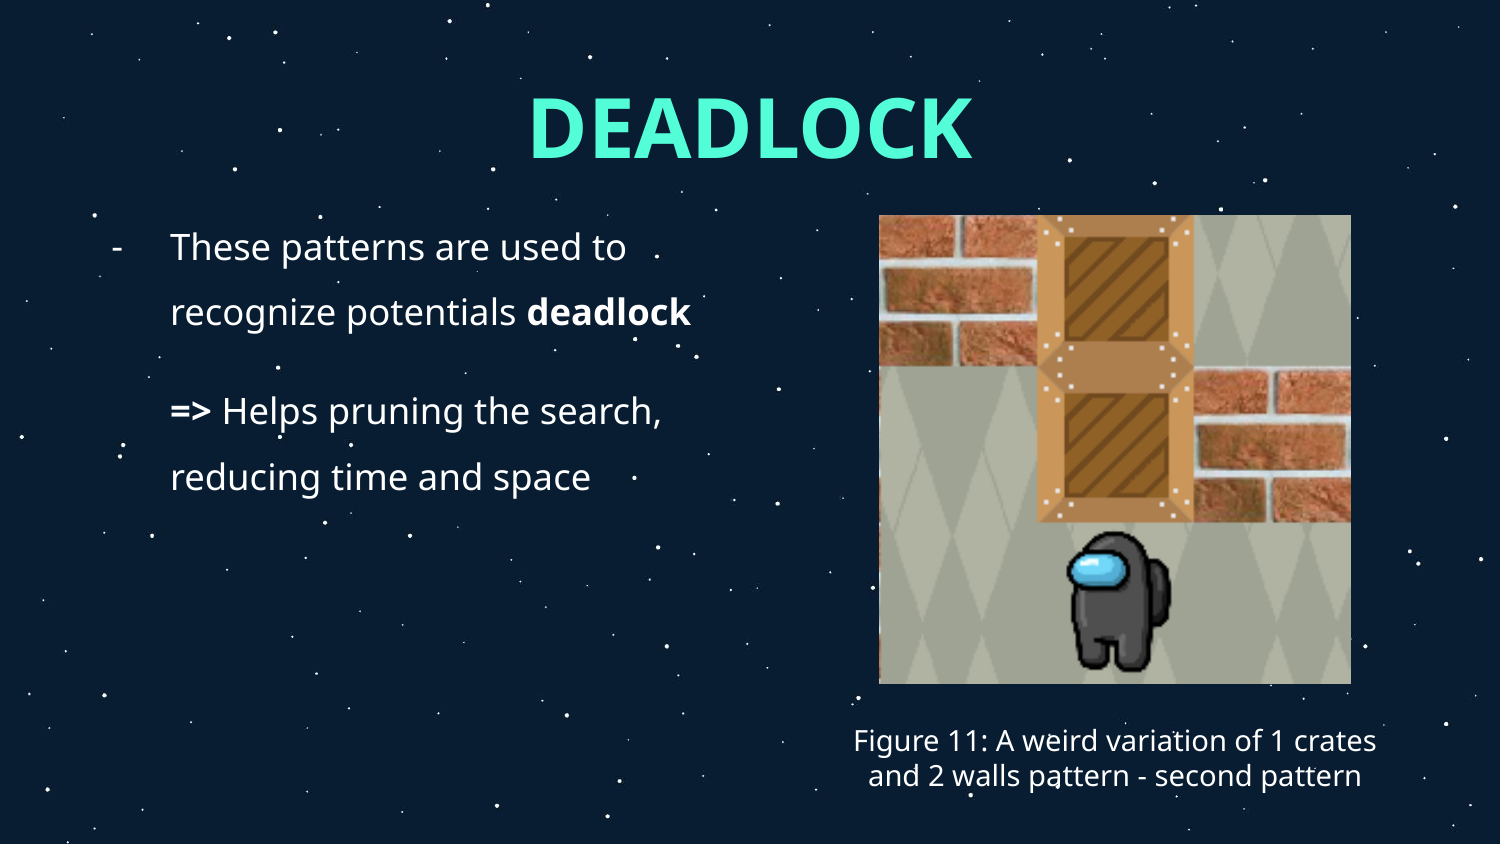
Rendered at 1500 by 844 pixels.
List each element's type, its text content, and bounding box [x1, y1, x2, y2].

text_box Figure 11: A weird variation of 1 crates and 2 walls pattern - second pattern [829, 707, 1402, 808]
title DEADLOCK [118, 60, 1382, 155]
picture [0, 0, 1500, 844]
list These patterns are used to recognize potentials deadlock => Helps pruning the search, reducing time and space [80, 186, 730, 756]
